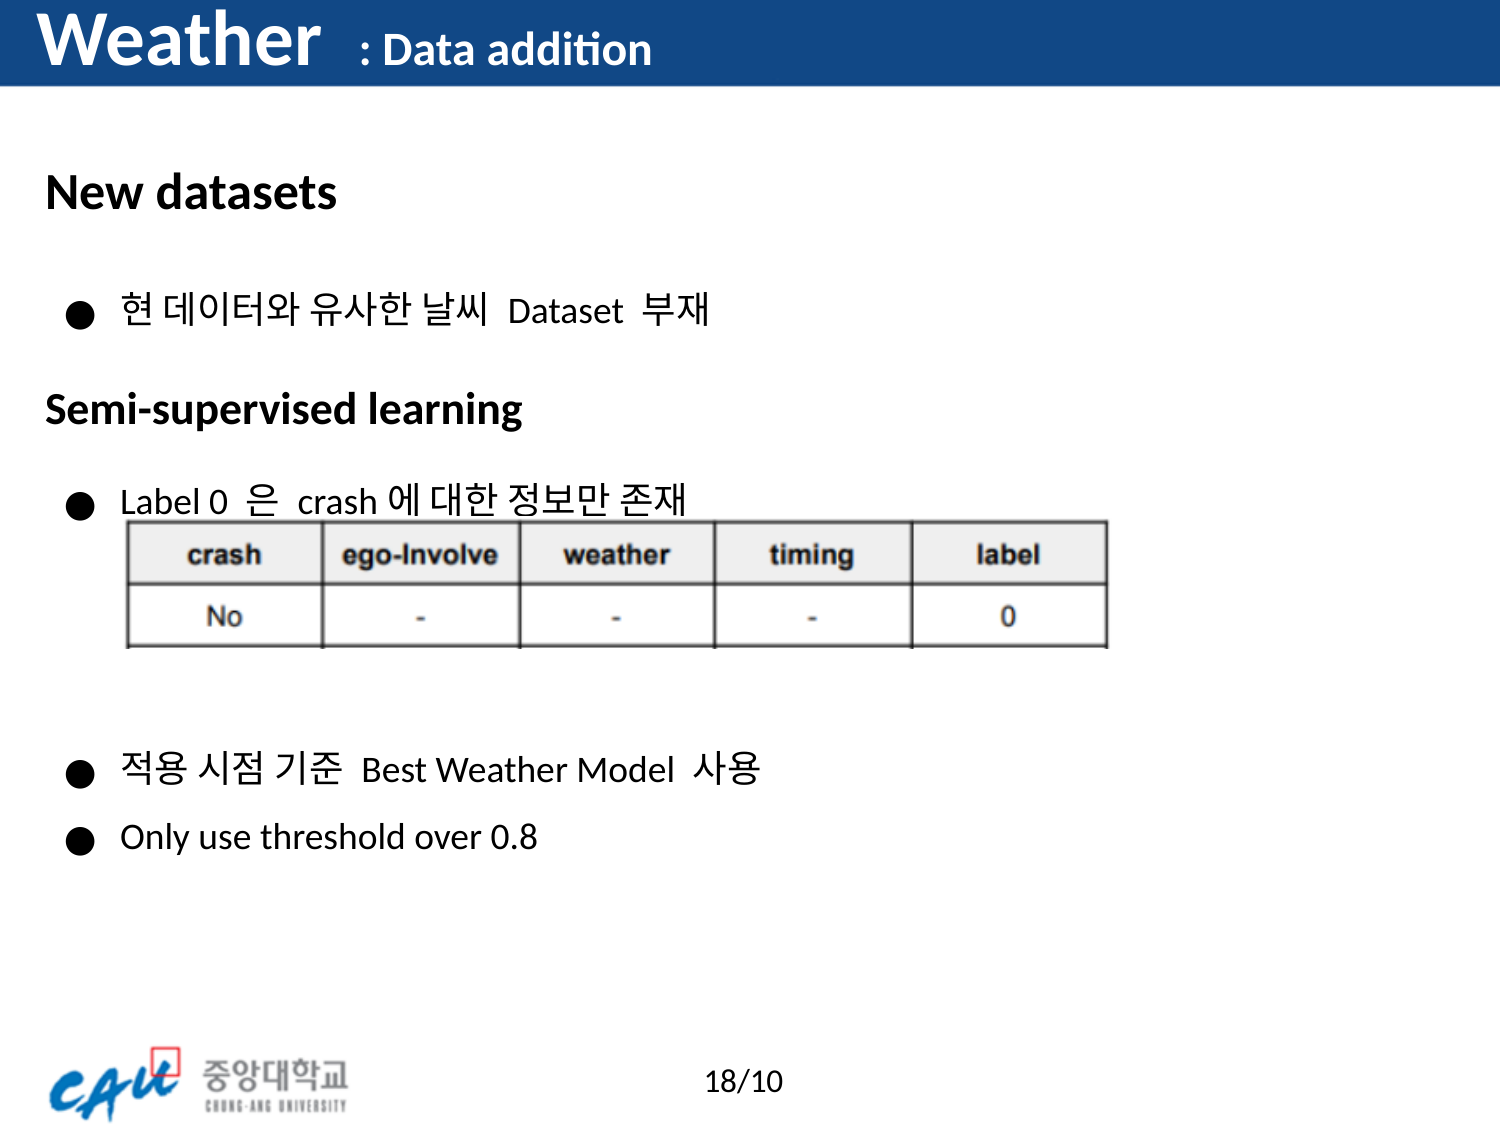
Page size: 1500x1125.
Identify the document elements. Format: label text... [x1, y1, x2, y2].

title Weather : Data addition [21, 0, 1429, 80]
list New datasets 현 데이터와 유사한 날씨 Dataset 부재 Semi-supervised learning Label 0 은 crash에 대한 정보만 존재 [30, 118, 1479, 925]
picture [0, 0, 1500, 1125]
text_box 적용 시점 기준 Best Weather Model 사용 Only use threshold over 0.8 [29, 707, 981, 873]
